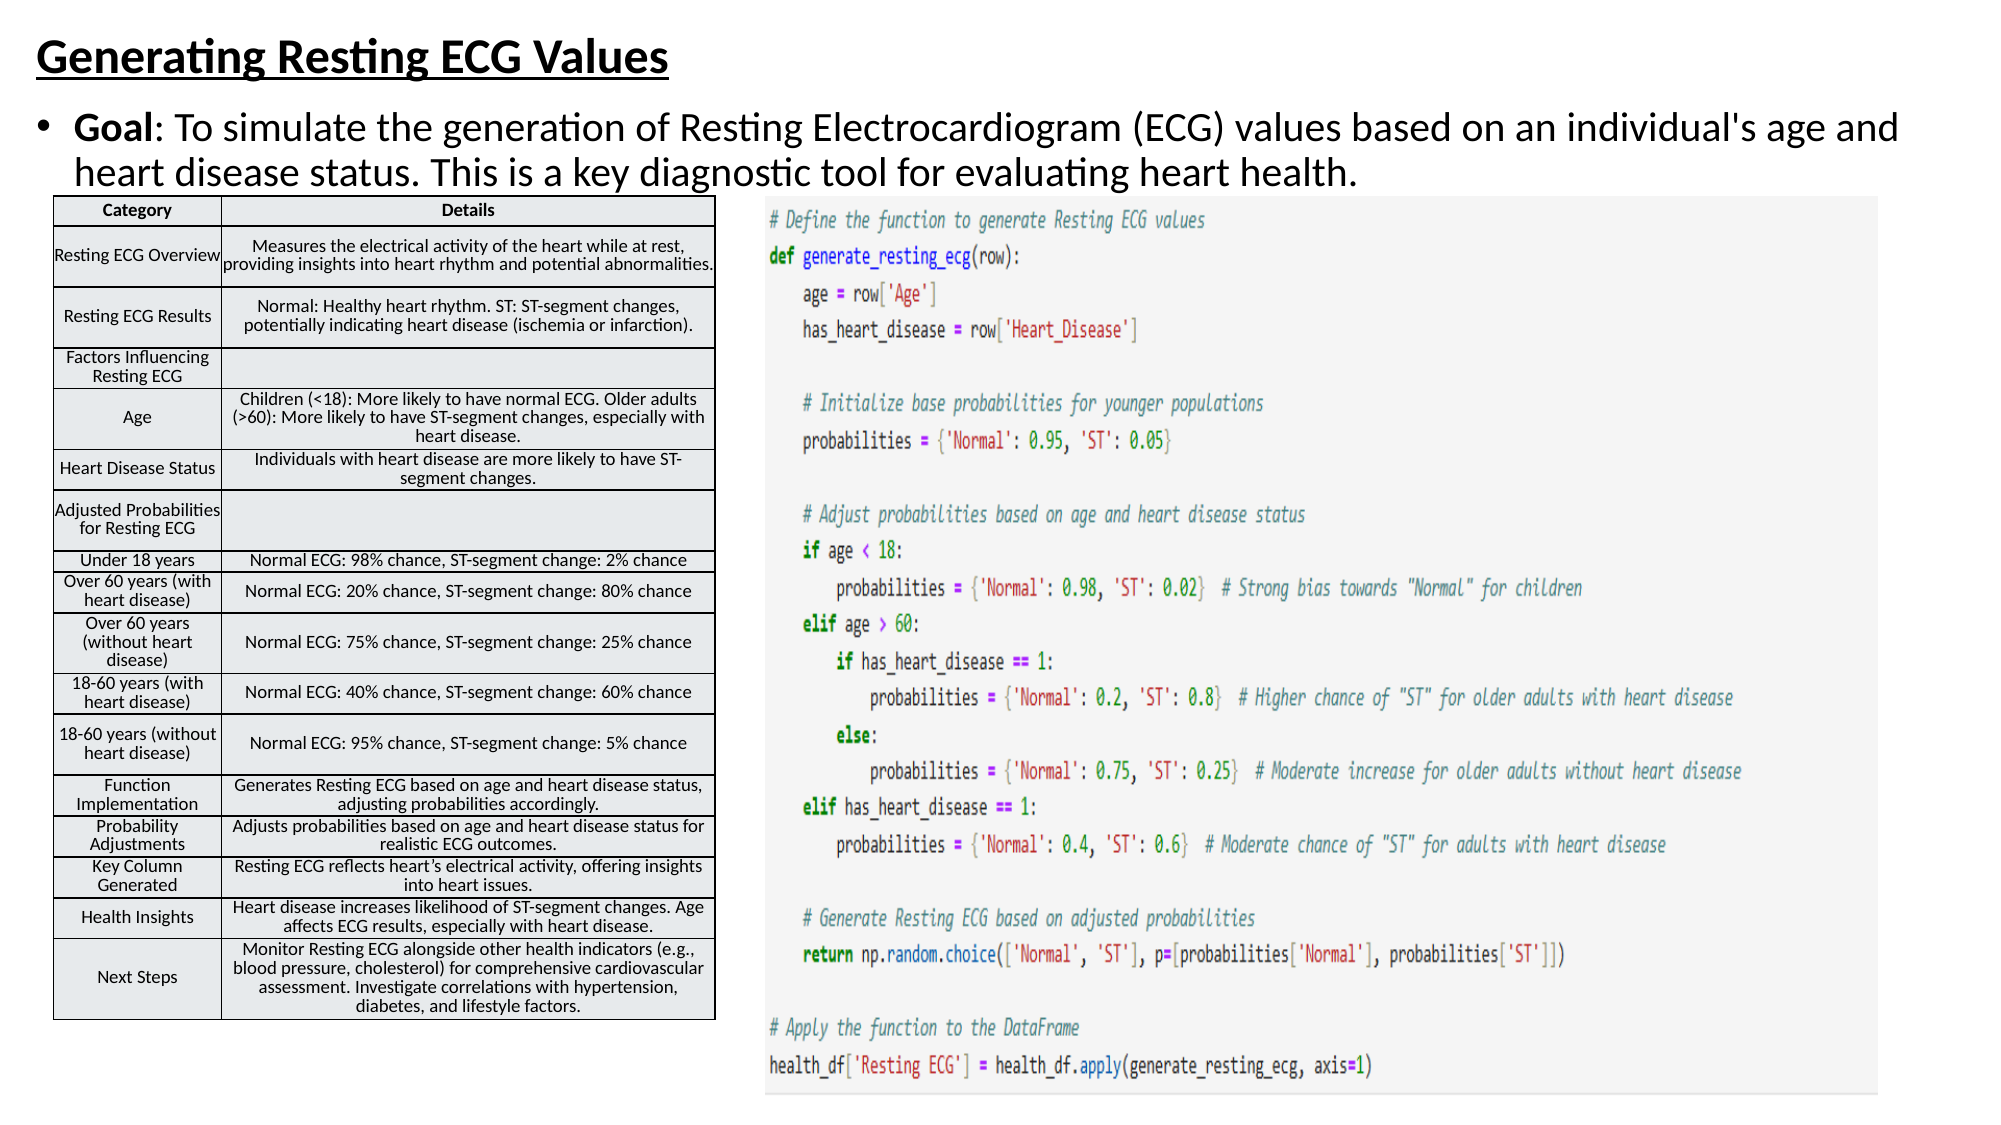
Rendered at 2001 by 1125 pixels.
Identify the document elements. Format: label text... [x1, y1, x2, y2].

table_cell Factors Influencing Resting ECG [54, 349, 221, 388]
table_cell Children (<18): More likely to have normal ECG. Older adults (>60): More likely to have ST-segment changes, especially with heart disease. [222, 389, 714, 449]
table_cell Health Insights [54, 899, 221, 938]
table_cell Heart Disease Status [54, 450, 221, 489]
list Generating Resting ECG Values Goal: To simulate the generation of Resting Electrocardiogram (ECG) values based on an individual's age and heart disease status. This is a key diagnostic tool for evaluating heart health. [21, 22, 1975, 1097]
table_cell Next Steps [54, 939, 221, 1019]
table_cell Heart disease increases likelihood of ST-segment changes. Age affects ECG results, especially with heart disease. [222, 899, 714, 938]
table_cell Normal ECG: 95% chance, ST-segment change: 5% chance [222, 715, 714, 774]
table_cell Normal ECG: 20% chance, ST-segment change: 80% chance [222, 573, 714, 612]
table_cell Resting ECG Overview [54, 227, 221, 286]
table_cell Resting ECG Results [54, 288, 221, 347]
table_cell Adjusts probabilities based on age and heart disease status for realistic ECG outcomes. [222, 817, 714, 856]
picture [764, 195, 1879, 1097]
table_cell Over 60 years (with heart disease) [54, 573, 221, 612]
table_header Details [222, 197, 714, 225]
table_cell Probability Adjustments [54, 817, 221, 856]
table_cell Key Column Generated [54, 858, 221, 897]
table_cell Normal: Healthy heart rhythm. ST: ST-segment changes, potentially indicating heart disease (ischemia or infarction). [222, 288, 714, 347]
table_cell 18-60 years (with heart disease) [54, 674, 221, 713]
table_cell [222, 349, 714, 388]
table_cell [222, 491, 714, 550]
table_cell 18-60 years (without heart disease) [54, 715, 221, 774]
table_cell Function Implementation [54, 776, 221, 815]
table_cell Generates Resting ECG based on age and heart disease status, adjusting probabilities accordingly. [222, 776, 714, 815]
table_cell Normal ECG: 98% chance, ST-segment change: 2% chance [222, 552, 714, 571]
table_cell Measures the electrical activity of the heart while at rest, providing insights into heart rhythm and potential abnormalities. [222, 227, 714, 286]
table_cell Normal ECG: 75% chance, ST-segment change: 25% chance [222, 614, 714, 673]
table_cell Under 18 years [54, 552, 221, 571]
table_cell Monitor Resting ECG alongside other health indicators (e.g., blood pressure, cholesterol) for comprehensive cardiovascular assessment. Investigate correlations with hypertension, diabetes, and lifestyle factors. [222, 939, 714, 1019]
table_cell Normal ECG: 40% chance, ST-segment change: 60% chance [222, 674, 714, 713]
table_cell Over 60 years (without heart disease) [54, 614, 221, 673]
table_header Category [54, 197, 221, 225]
table_cell Adjusted Probabilities for Resting ECG [54, 491, 221, 550]
table_cell Resting ECG reflects heart’s electrical activity, offering insights into heart issues. [222, 858, 714, 897]
table_cell Age [54, 389, 221, 449]
table_cell Individuals with heart disease are more likely to have ST-segment changes. [222, 450, 714, 489]
